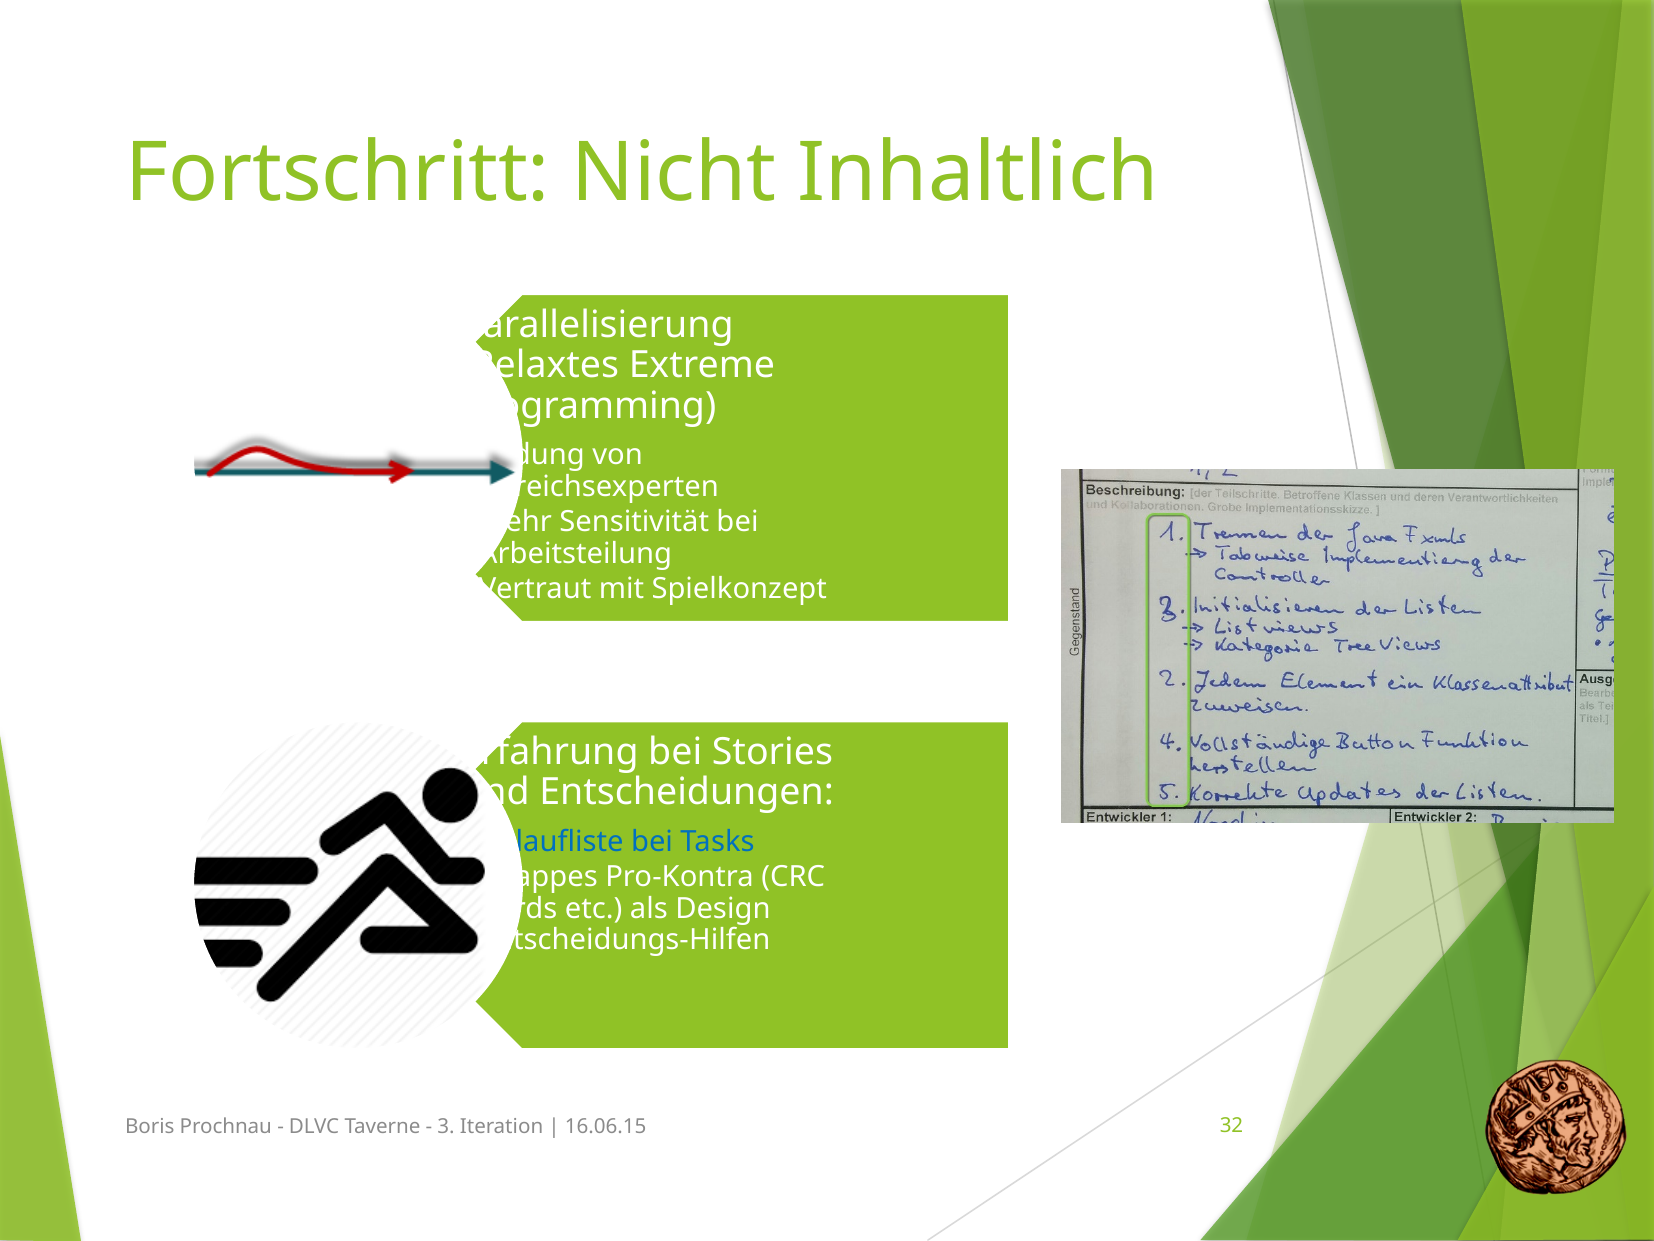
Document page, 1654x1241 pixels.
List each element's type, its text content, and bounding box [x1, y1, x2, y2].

picture [1060, 468, 1615, 824]
title Fortschritt: Nicht Inhaltlich [110, 110, 1259, 350]
picture [1483, 1054, 1631, 1197]
footer Boris Prochnau - DLVC Taverne - 3. Iteration | 16.06.15 [110, 1092, 947, 1159]
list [109, 291, 1093, 1052]
slide_number 32 [1165, 1092, 1259, 1159]
